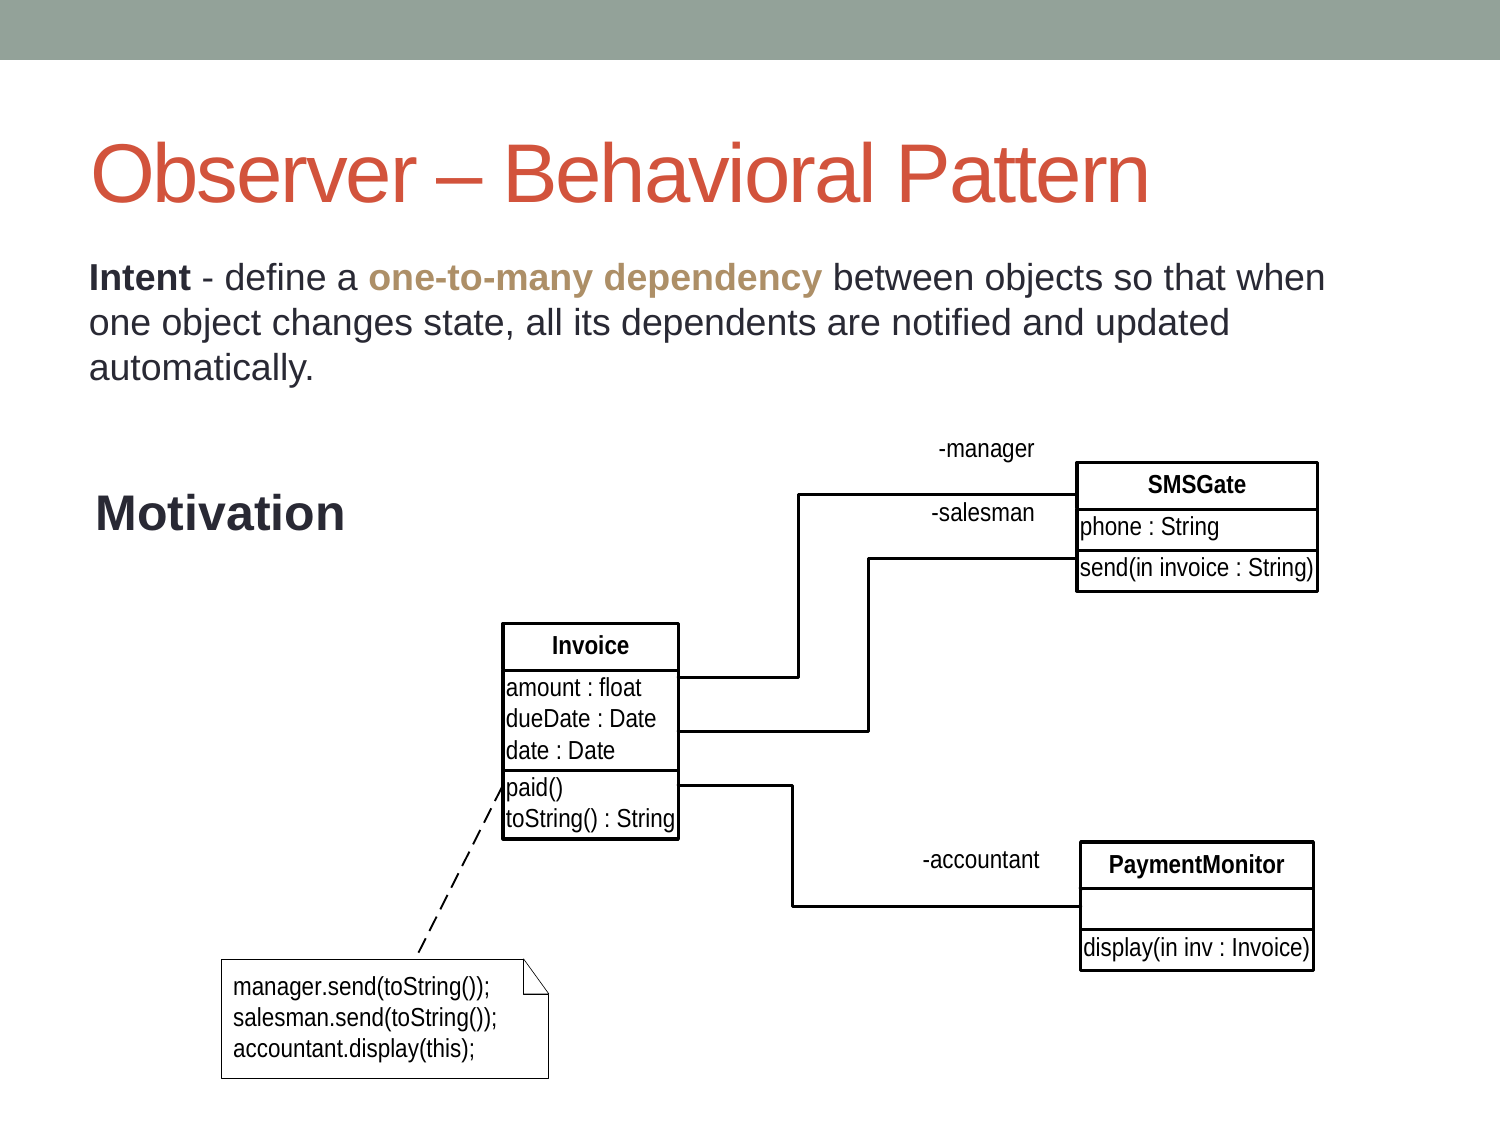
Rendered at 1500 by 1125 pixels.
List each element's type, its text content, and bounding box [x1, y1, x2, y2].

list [218, 425, 1323, 1083]
text_box Motivation [80, 472, 215, 548]
title Observer – Behavioral Pattern [75, 87, 1425, 250]
text_box Intent - define a one-to-many dependency between objects so that when one object changes state, all its dependents are notified and updated automatically. [74, 245, 1385, 396]
